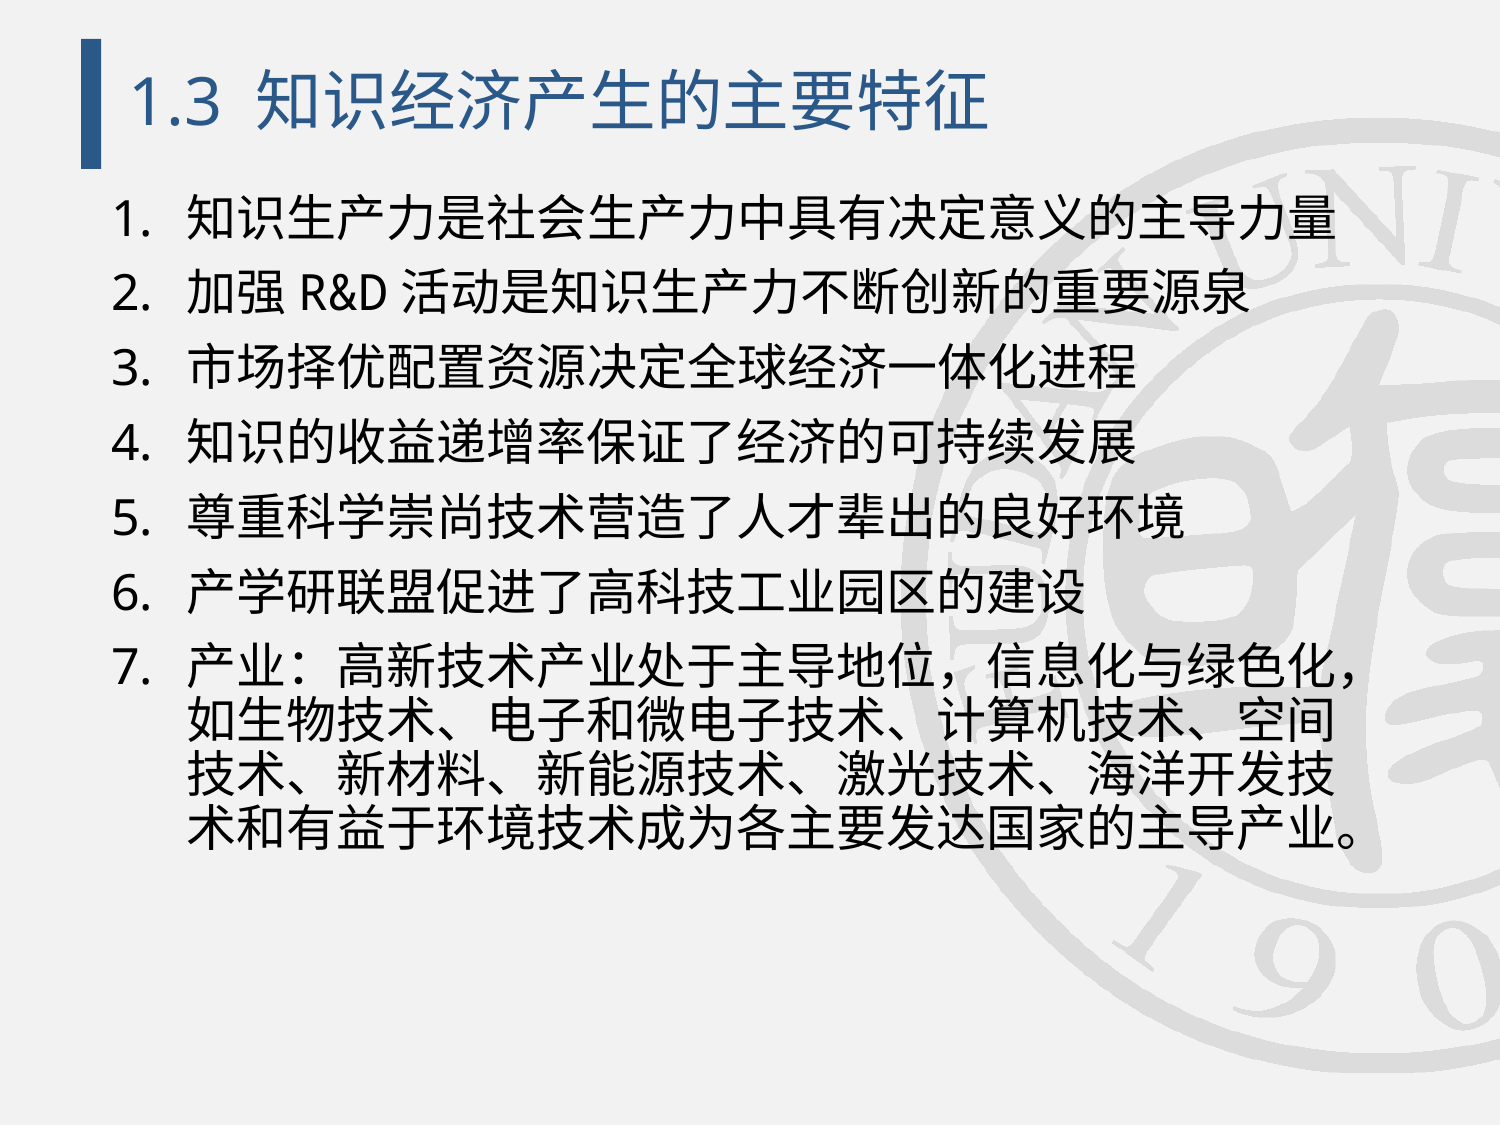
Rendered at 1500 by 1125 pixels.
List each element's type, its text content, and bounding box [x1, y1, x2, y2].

list 知识生产力是社会生产力中具有决定意义的主导力量 加强R&D活动是知识生产力不断创新的重要源泉 市场择优配置资源决定全球经济一体化进程 知识的收益递增率保证了经济的可持续发展 尊重科学崇尚技术营造了人才辈出的良好环境 产学研联盟促进了高科技工业园区的建设 产业：高新技术产业处于主导地位，信息化与绿色化，如生物技术、电子和微电子技术、计算机技术、空间技术、新材料、新能源技术、激光技术、海洋开发技术和有益于环境技术成为各主要发达国家的主导产业。 [96, 185, 1387, 1014]
title 1.3 知识经济产生的主要特征 [113, 49, 1387, 159]
